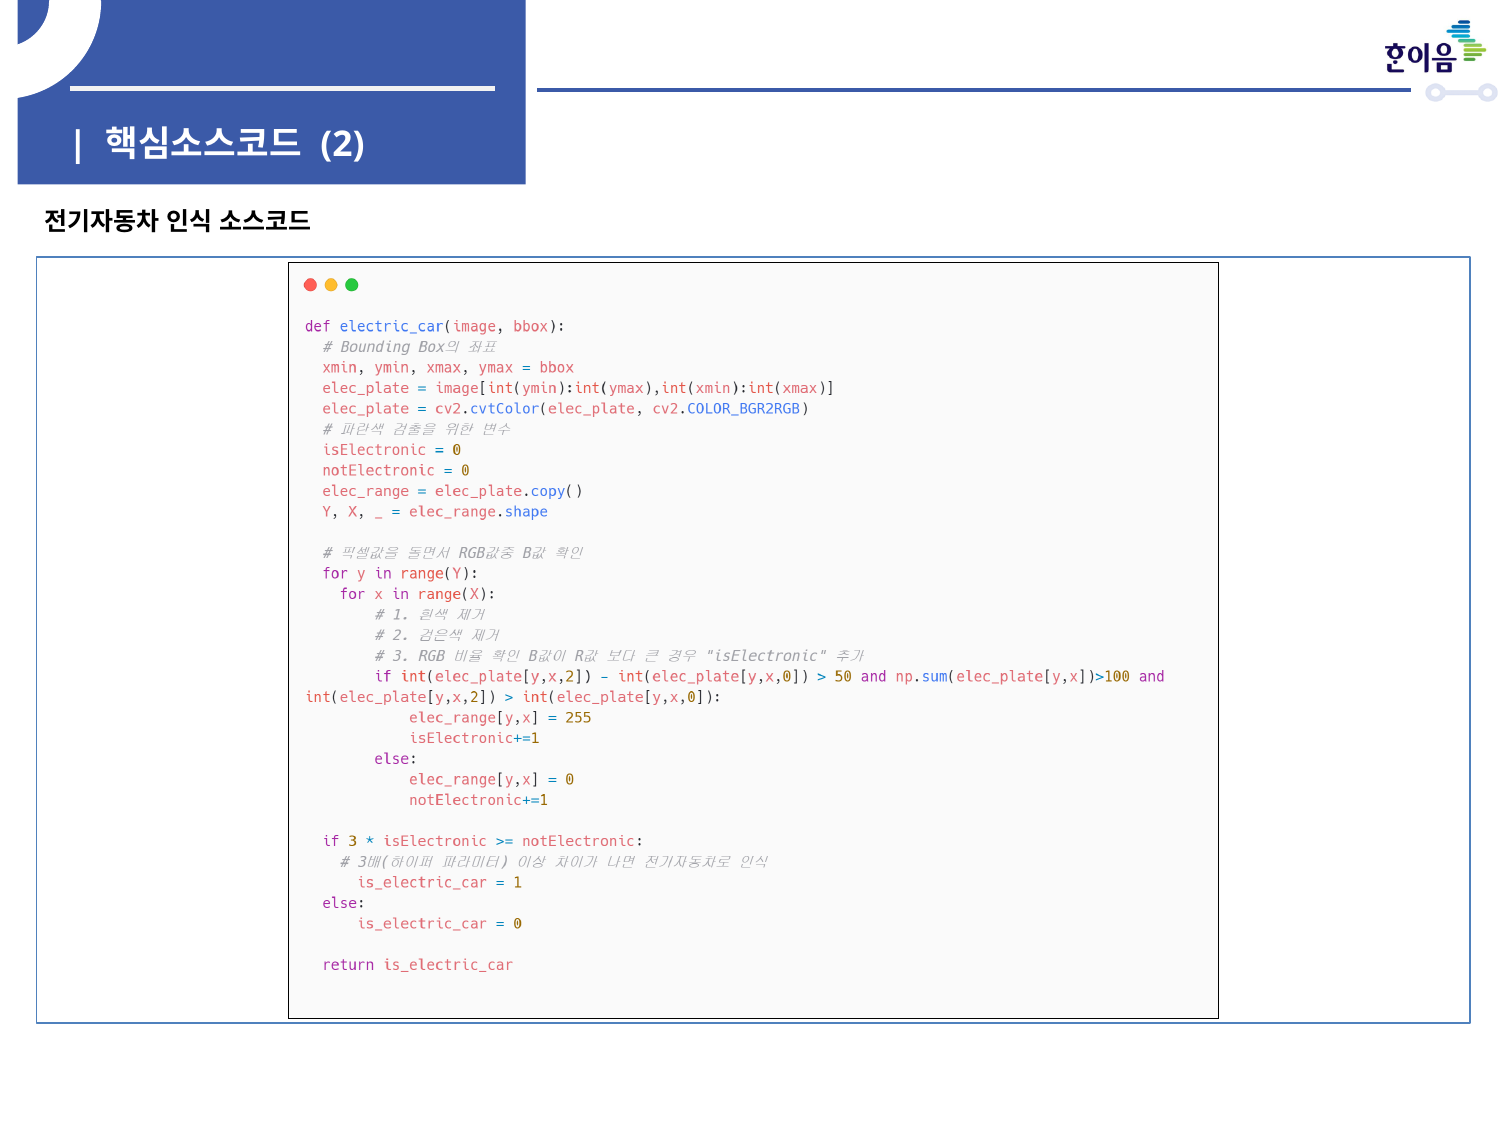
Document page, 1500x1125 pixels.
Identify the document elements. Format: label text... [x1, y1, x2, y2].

text_box | 핵심소스코드 (2) [53, 113, 514, 163]
text_box [36, 257, 1471, 1024]
picture [1375, 12, 1499, 105]
picture [288, 261, 1219, 1019]
text_box [1, 1, 100, 97]
text_box 전기자동차 인식 소스코드 [29, 198, 448, 244]
text_box [17, 0, 526, 185]
